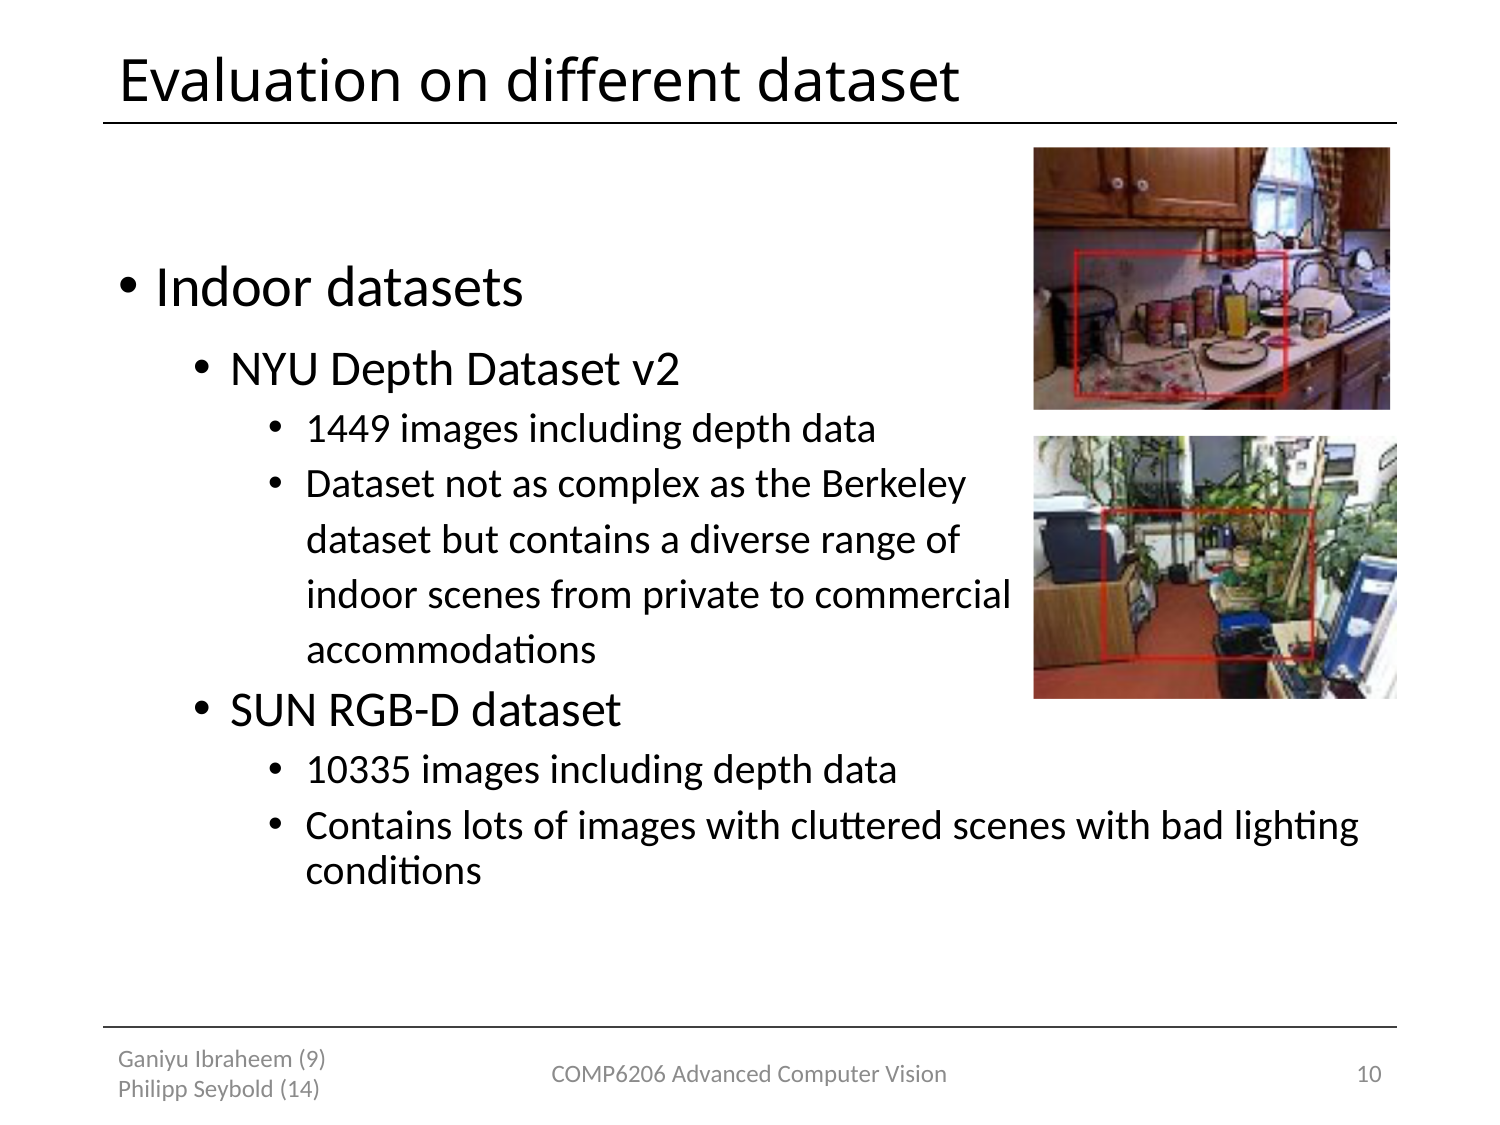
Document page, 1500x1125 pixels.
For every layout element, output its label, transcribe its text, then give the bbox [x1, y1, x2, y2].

list Indoor datasets NYU Depth Dataset v2 1449 images including depth data Dataset not as complex as the Berkeley dataset but contains a diverse range of indoor scenes from private to commercial accommodations SUN RGB-D dataset 10335 images including depth data Contains lots of images with cluttered scenes with bad lighting conditions [103, 248, 1397, 972]
footer COMP6206 Advanced Computer Vision [496, 1042, 1004, 1103]
slide_number Ganiyu Ibraheem (9) Philipp Seybold (14) [103, 1042, 358, 1103]
picture [1031, 146, 1397, 700]
title Evaluation on different dataset [103, 41, 1397, 124]
slide_number 10 [1059, 1042, 1397, 1103]
